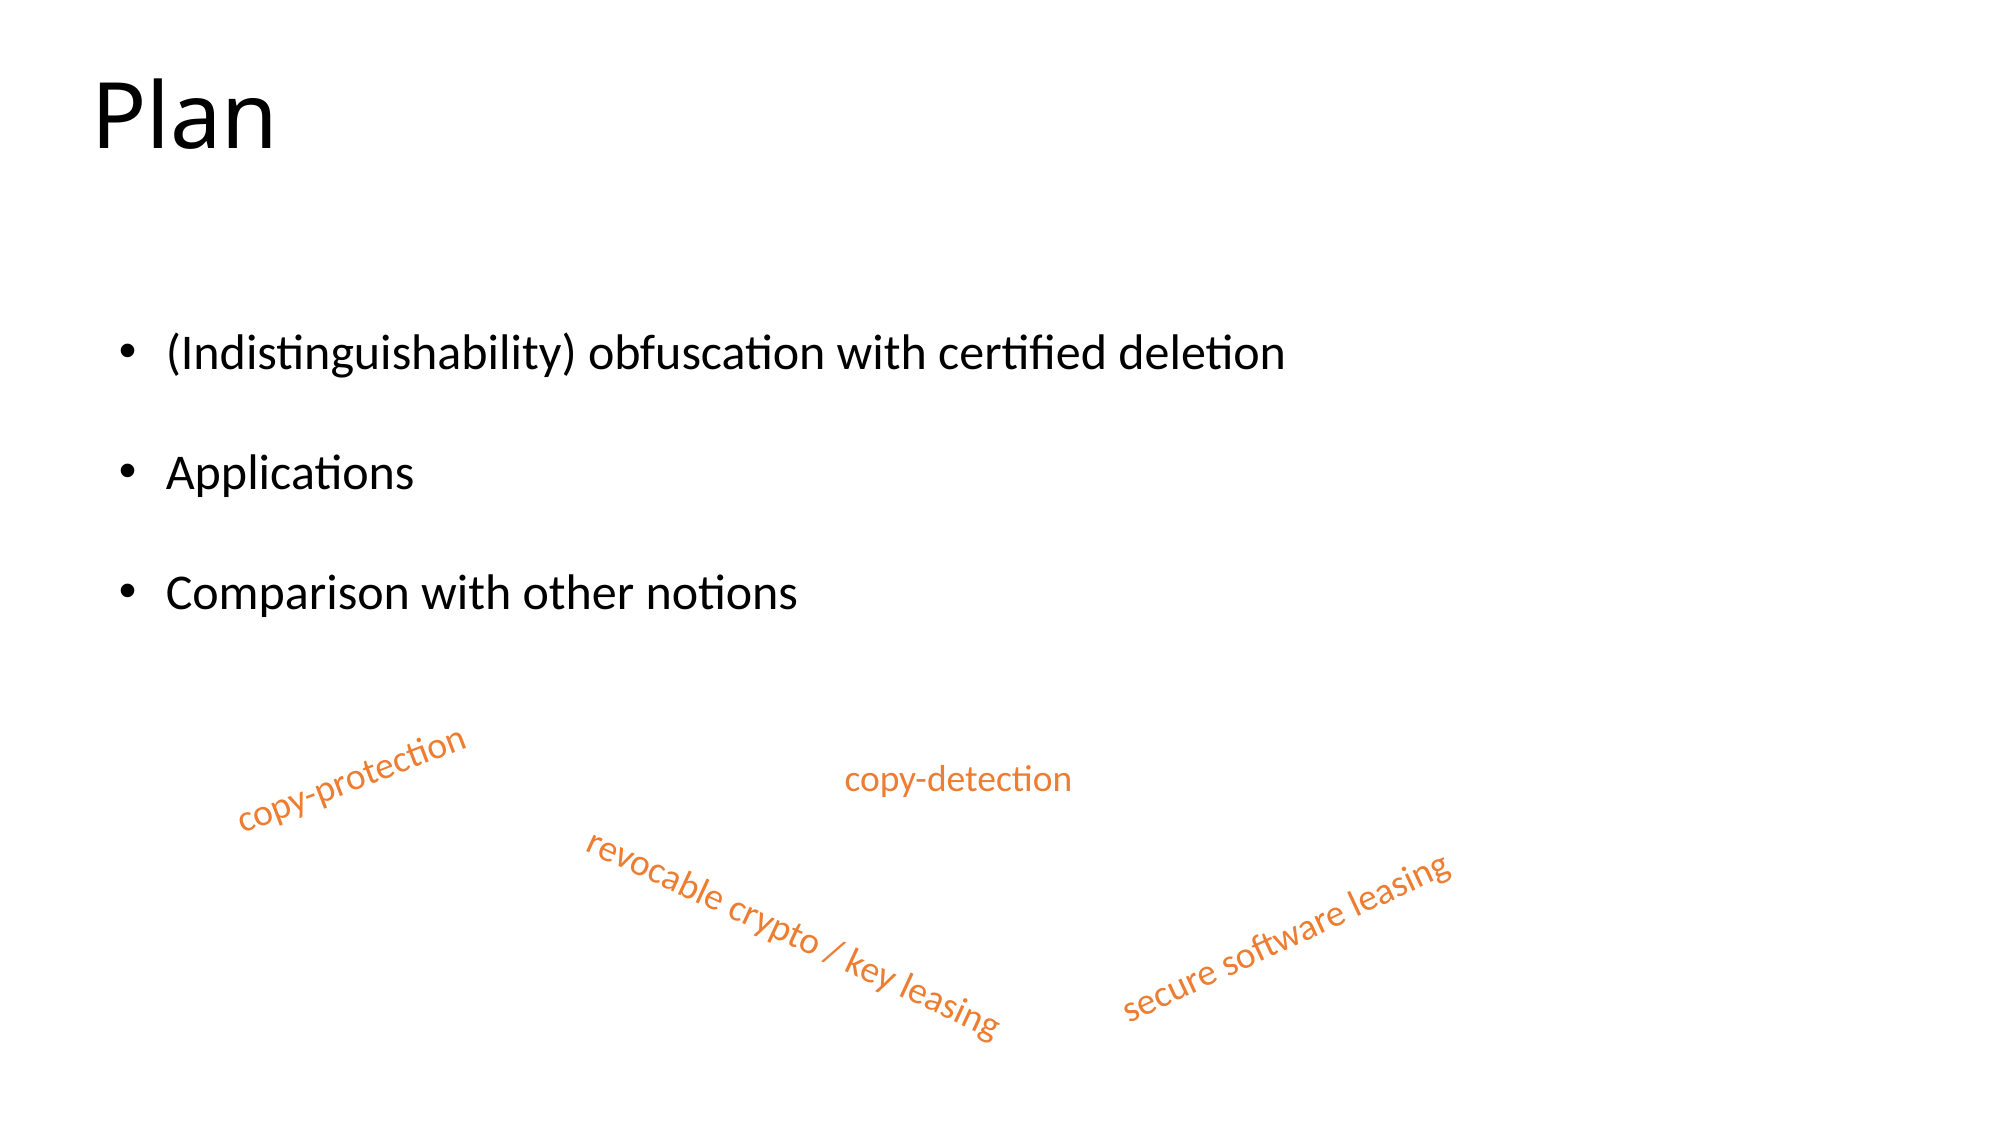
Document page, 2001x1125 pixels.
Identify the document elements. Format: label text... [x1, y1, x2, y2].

text_box secure software leasing [1096, 825, 1472, 1043]
text_box (Indistinguishability) obfuscation with certified deletion Applications Comparison with other notions [104, 312, 1734, 628]
text_box copy-protection [212, 699, 488, 853]
title Plan [75, 52, 1244, 187]
text_box revocable crypto / key leasing [564, 803, 1026, 1060]
text_box copy-detection [829, 746, 1088, 807]
